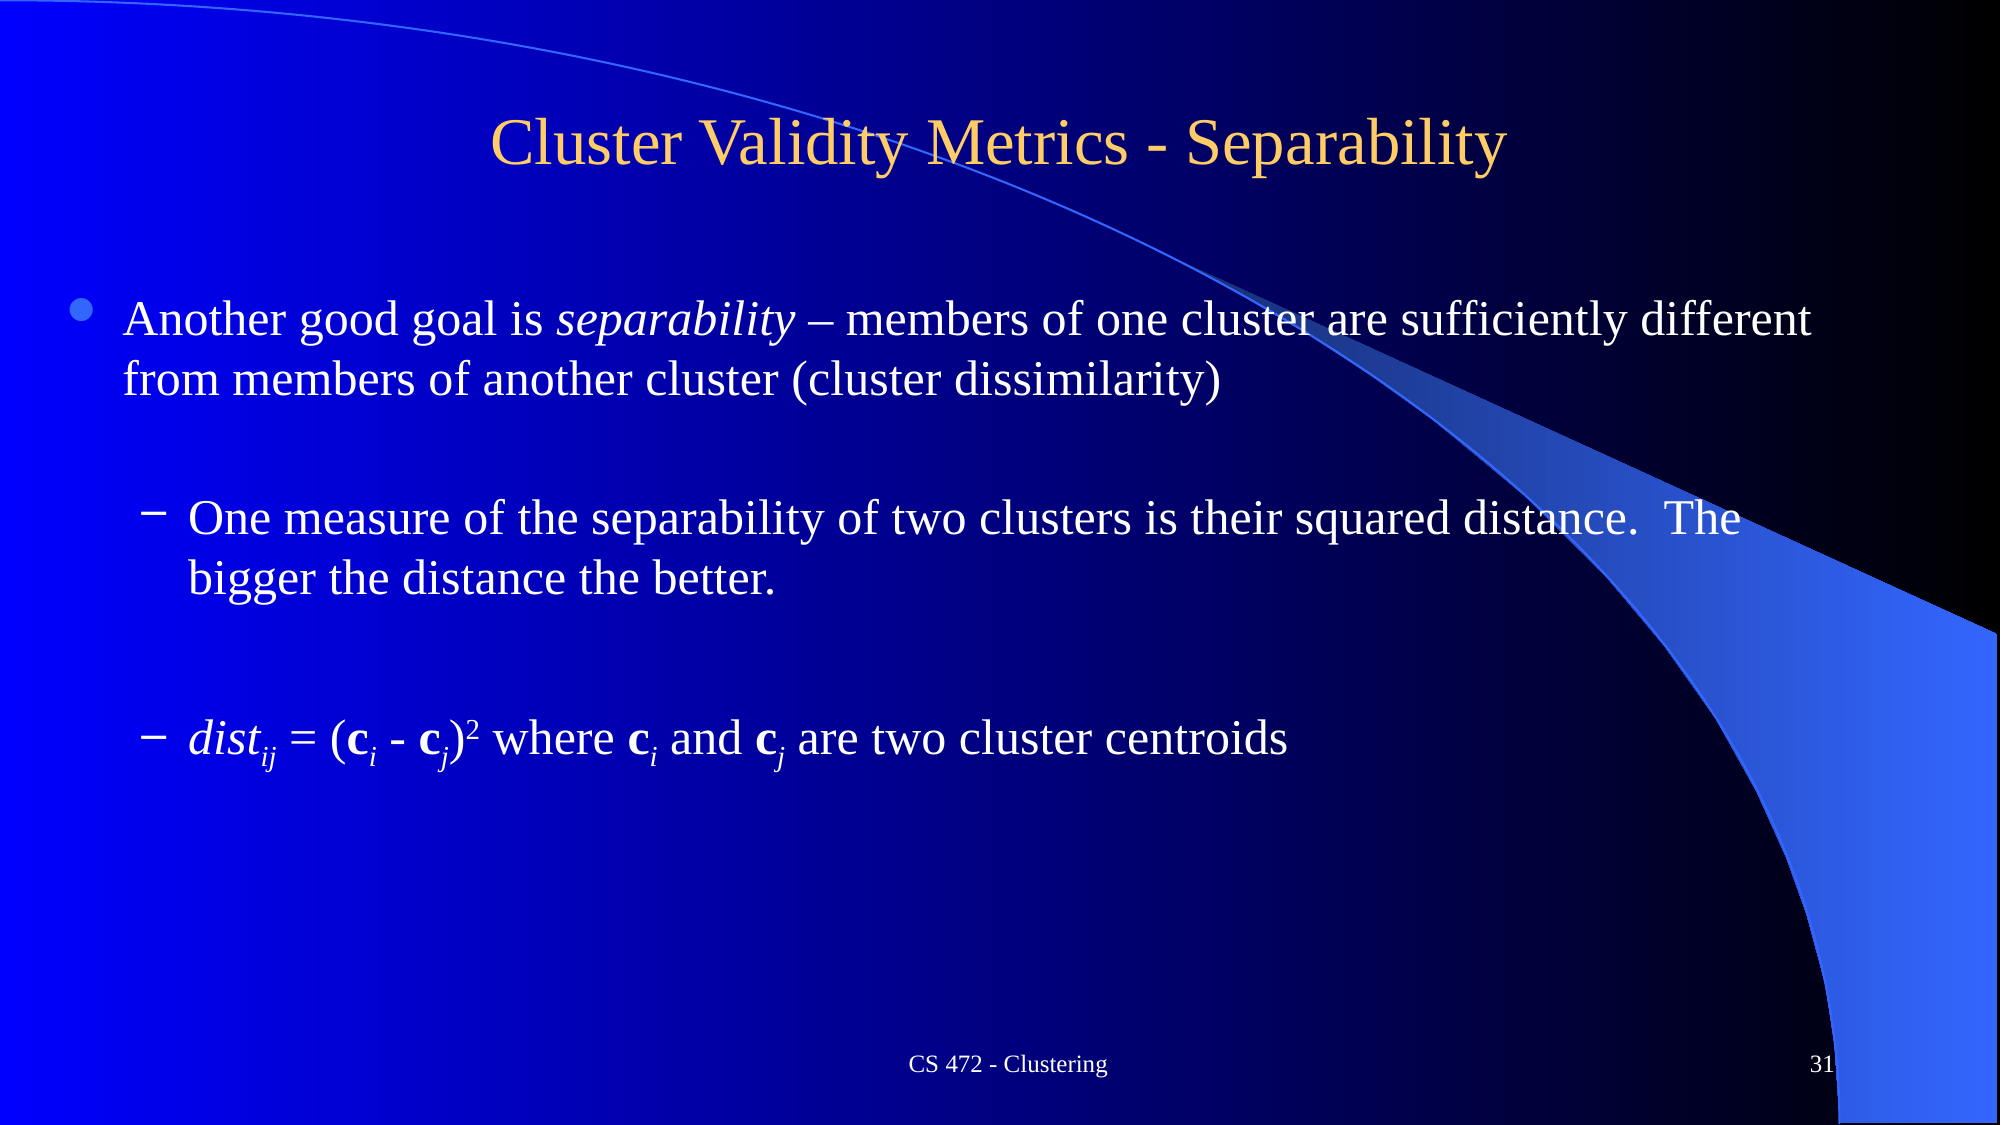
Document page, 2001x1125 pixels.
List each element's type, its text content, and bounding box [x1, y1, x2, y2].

slide_number 31 [1433, 1024, 1851, 1101]
footer CS 472 - Clustering [633, 1024, 1384, 1101]
title Cluster Validity Metrics - Separability [362, 68, 1638, 137]
list Another good goal is separability – members of one cluster are sufficiently different from members of another cluster (cluster dissimilarity) One measure of the separability of two clusters is their squared distance. The bigger the distance the better. distij = (ci - cj)2 where ci and cj are two cluster centroids [50, 137, 1888, 1051]
